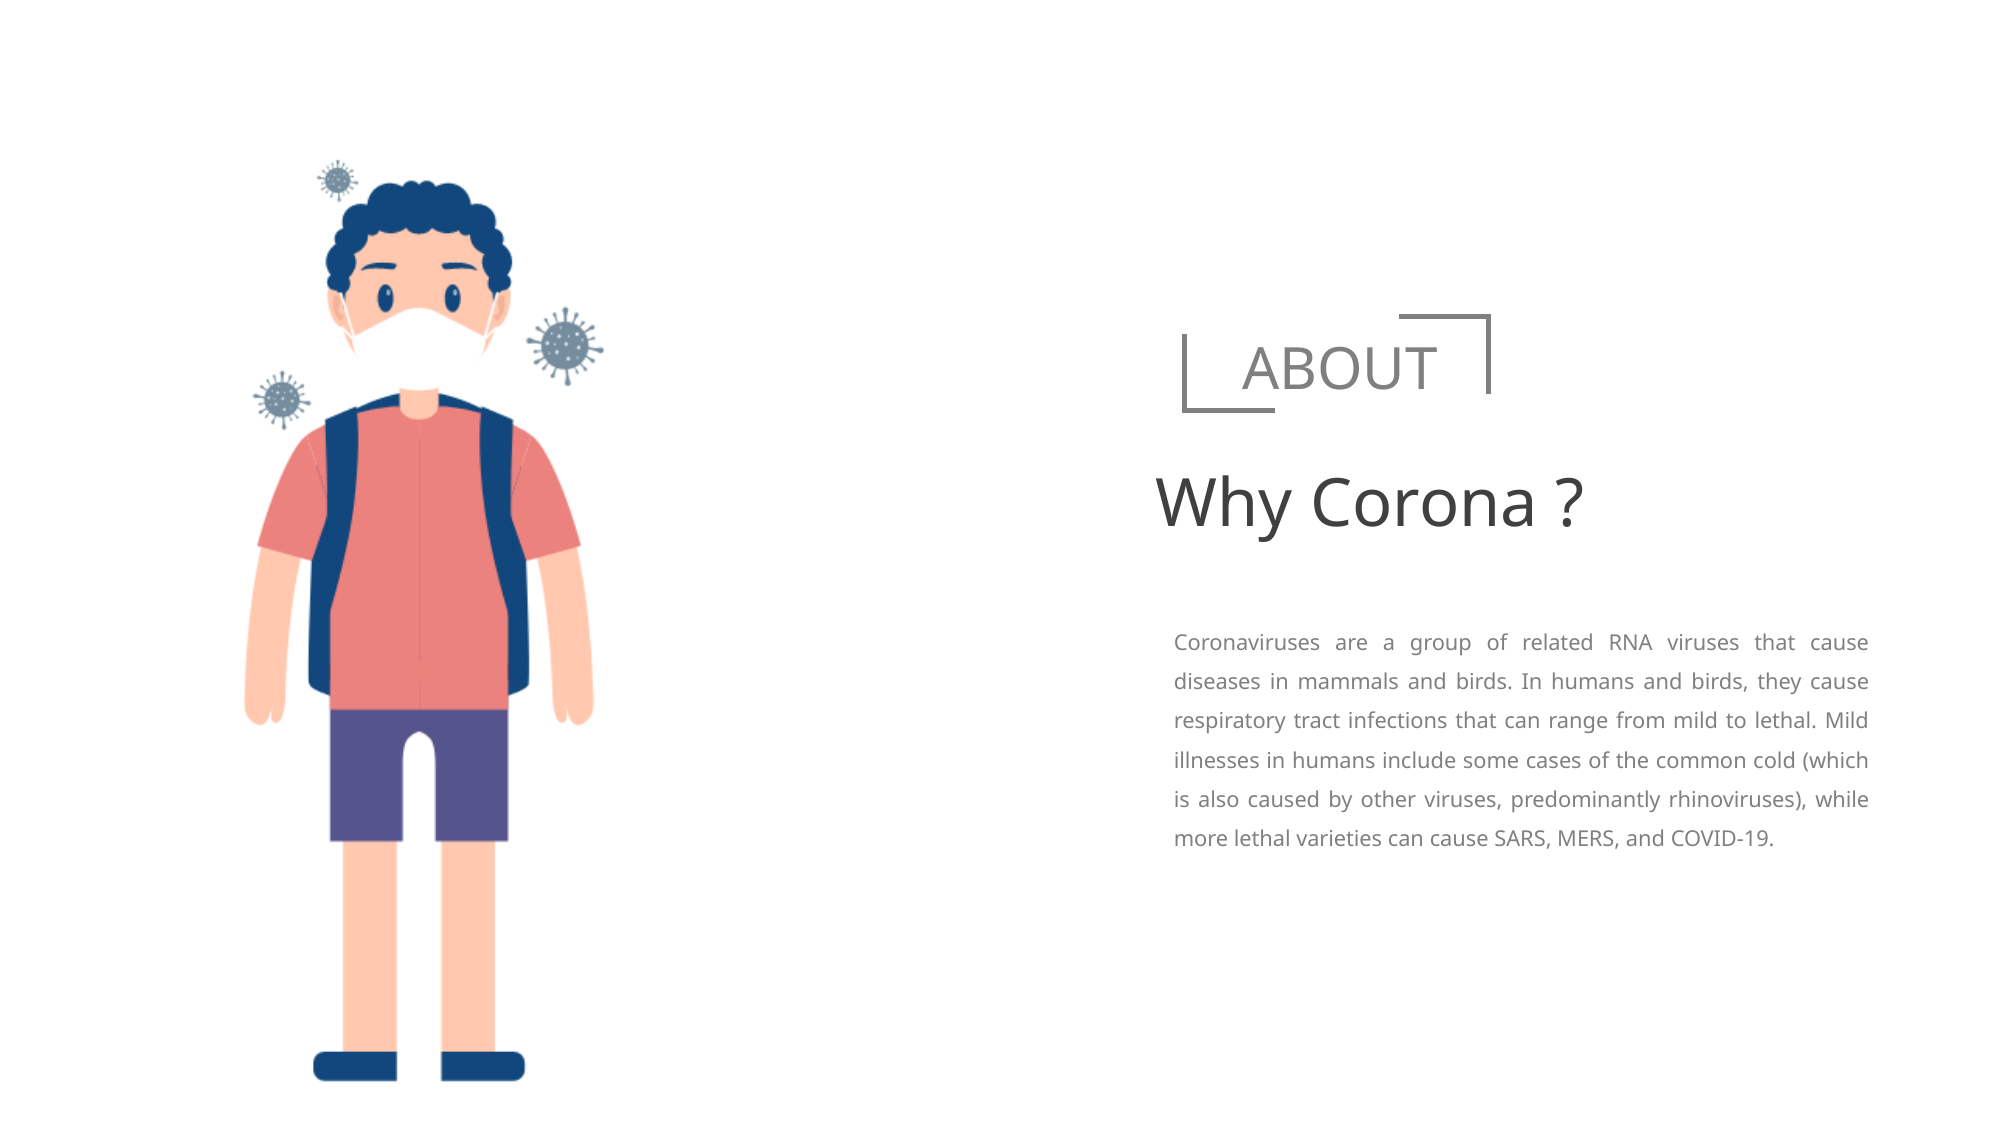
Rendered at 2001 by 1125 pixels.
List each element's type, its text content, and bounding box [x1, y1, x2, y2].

picture [0, 0, 829, 1125]
text_box Coronaviruses are a group of related RNA viruses that cause diseases in mammals and birds. In humans and birds, they cause respiratory tract infections that can range from mild to lethal. Mild illnesses in humans include some cases of the common cold (which is also caused by other viruses, predominantly rhinoviruses), while more lethal varieties can cause SARS, MERS, and COVID-19. [1159, 607, 1886, 859]
text_box Why Corona ? [1141, 452, 1600, 548]
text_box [1184, 316, 1489, 411]
